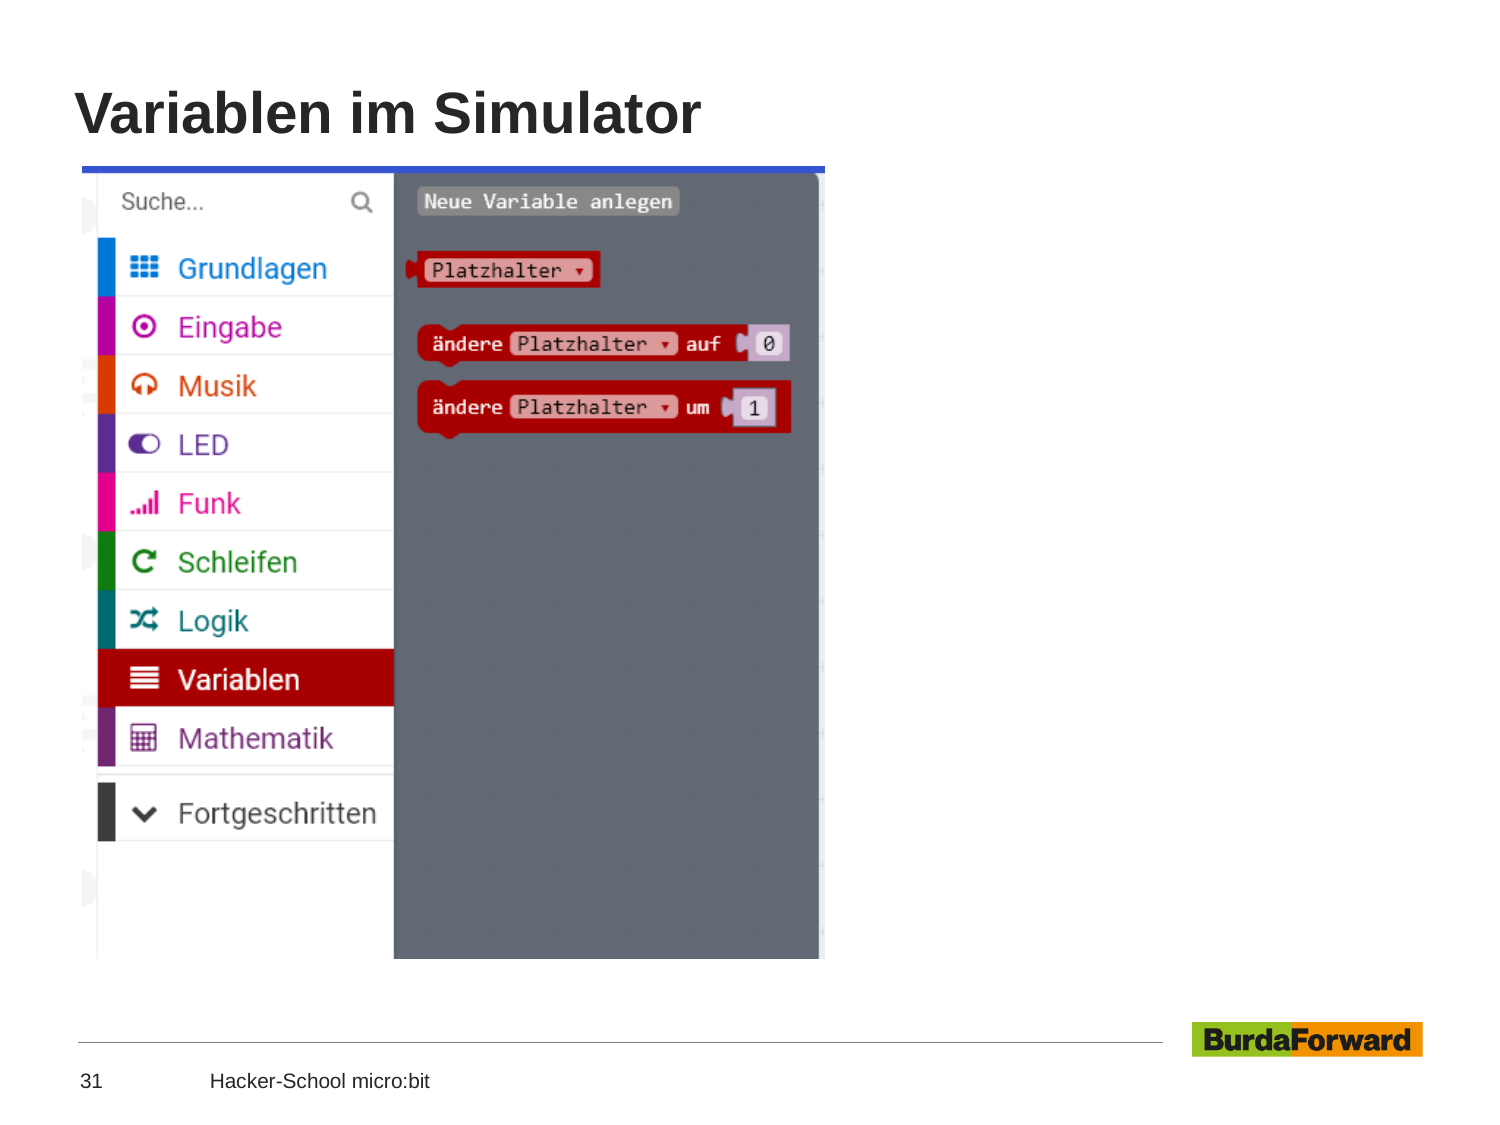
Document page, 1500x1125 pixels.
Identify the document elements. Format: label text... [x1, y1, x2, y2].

slide_number 31 [64, 1049, 160, 1110]
picture [1192, 1022, 1423, 1057]
picture [81, 165, 825, 959]
title Variablen im Simulator [59, 75, 1423, 157]
footer Hacker-School micro:bit [194, 1049, 1105, 1110]
